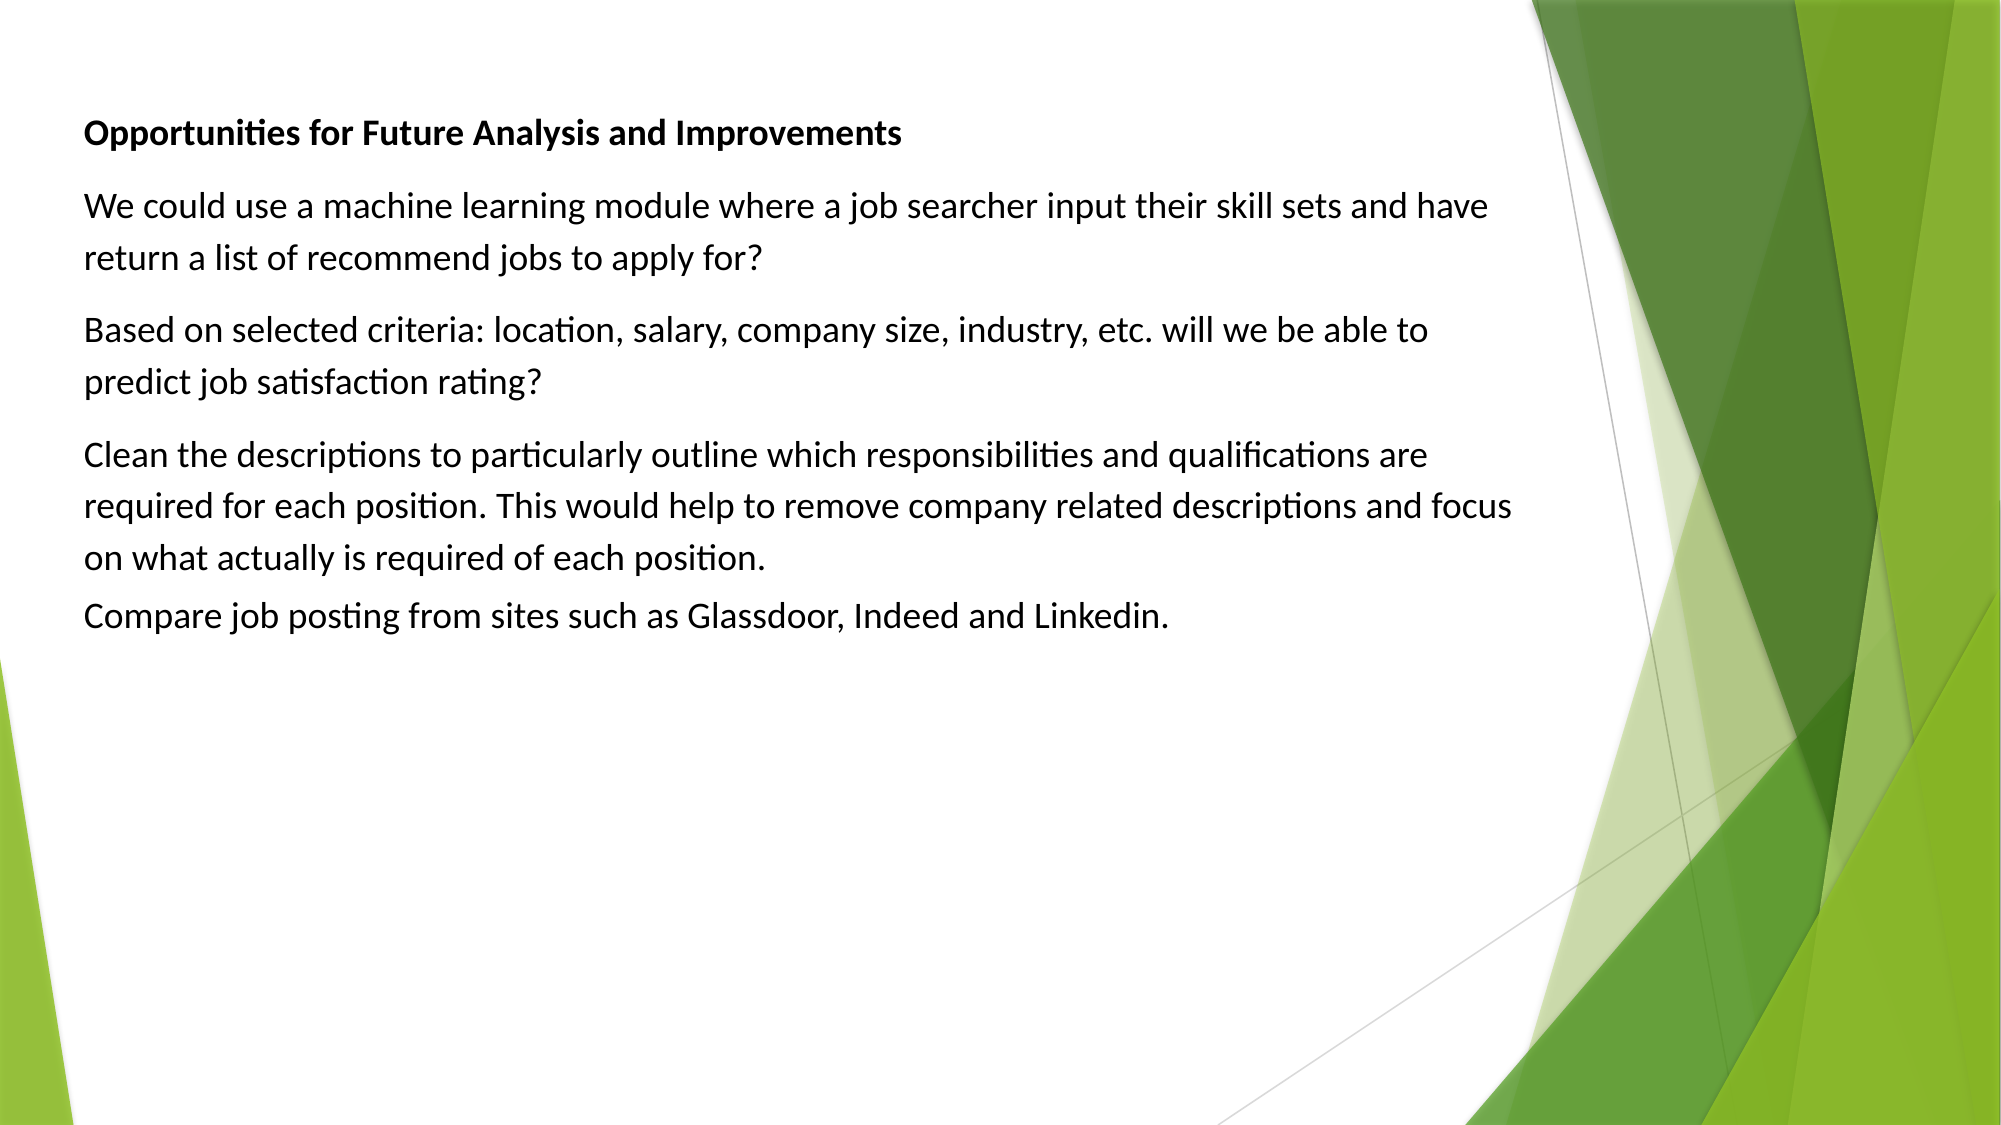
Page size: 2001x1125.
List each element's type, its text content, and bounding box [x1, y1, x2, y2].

text_box Opportunities for Future Analysis and Improvements We could use a machine learning module where a job searcher input their skill sets and have return a list of recommend jobs to apply for? Based on selected criteria: location, salary, company size, industry, etc. will we be able to predict job satisfaction rating? Clean the descriptions to particularly outline which responsibilities and qualifications are required for each position. This would help to remove company related descriptions and focus on what actually is required of each position. Compare job posting from sites such as Glassdoor, Indeed and Linkedin. [69, 94, 1537, 644]
